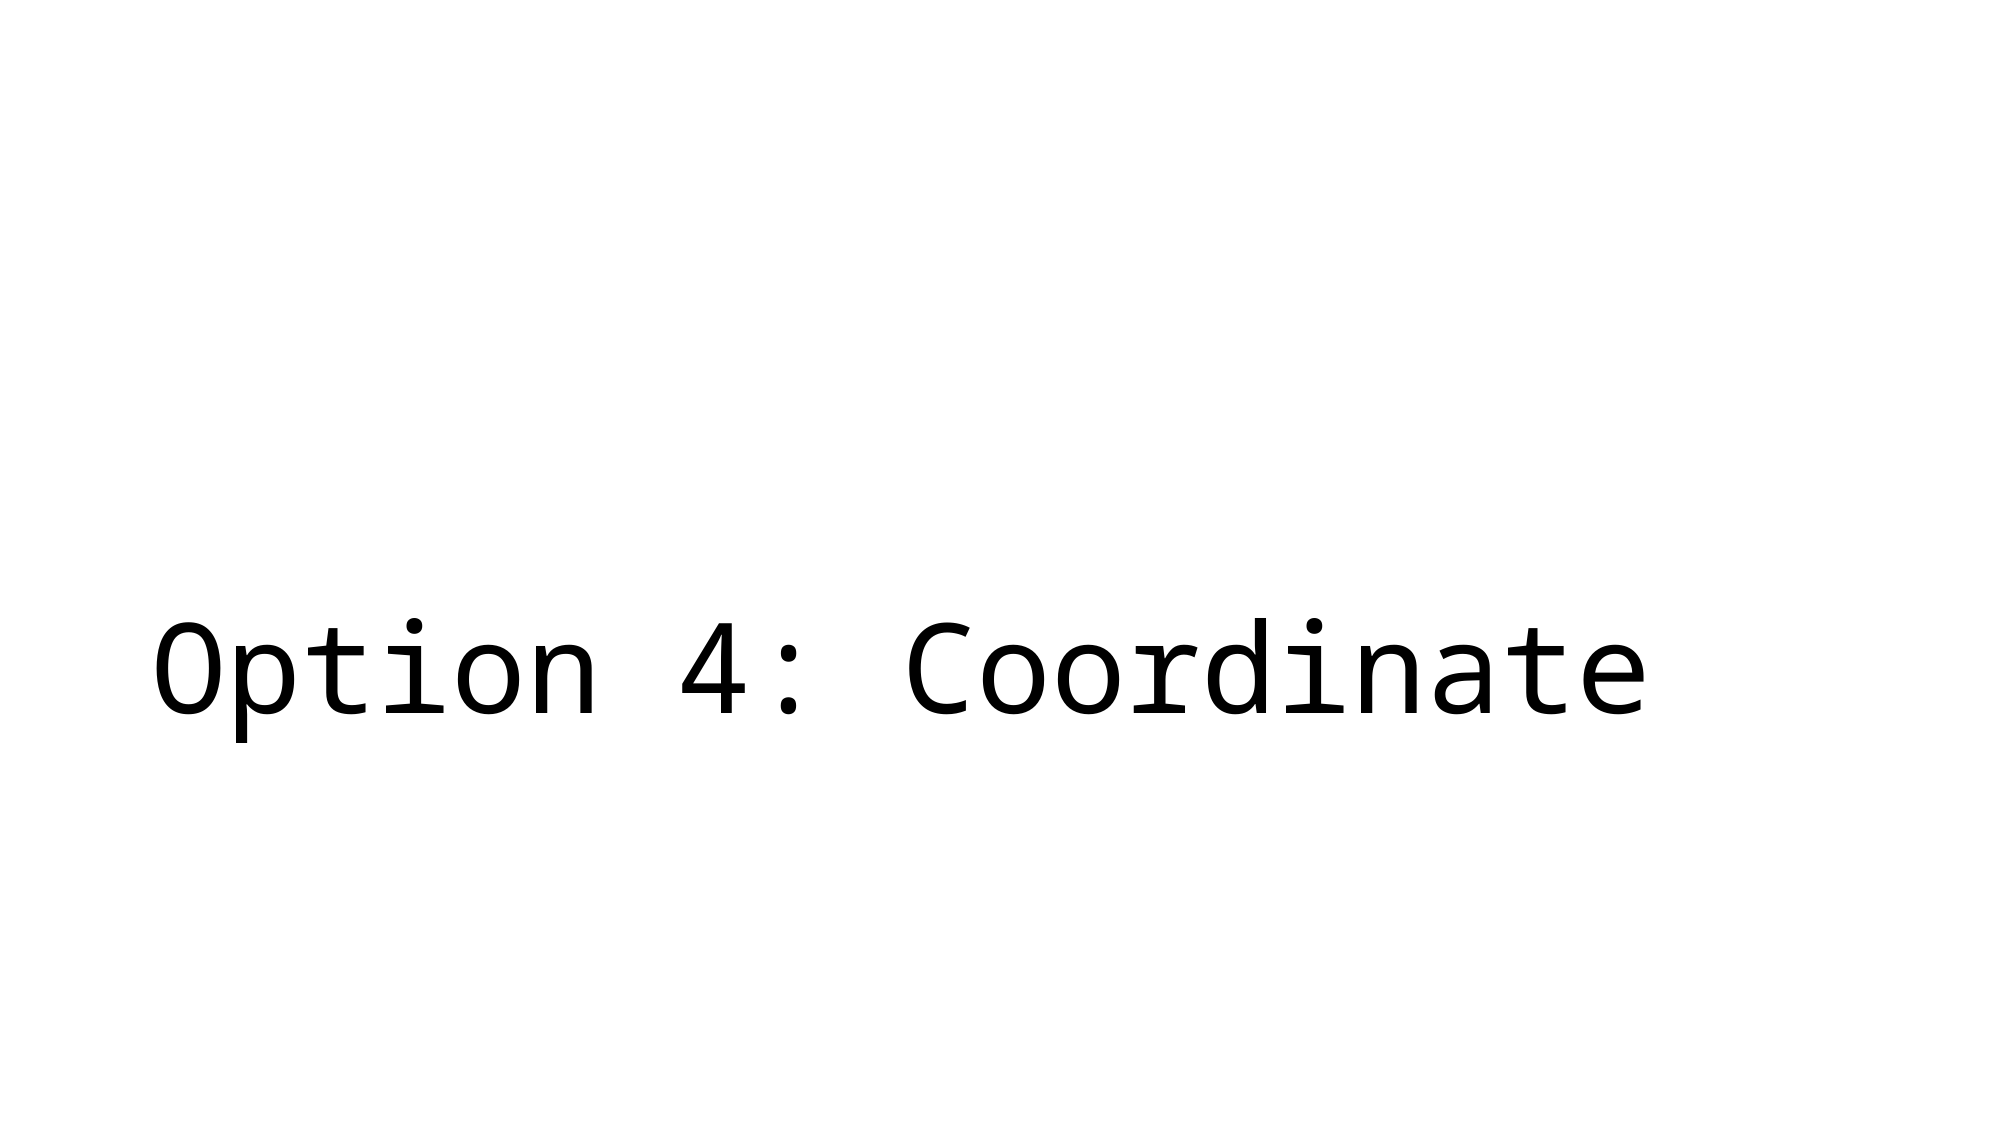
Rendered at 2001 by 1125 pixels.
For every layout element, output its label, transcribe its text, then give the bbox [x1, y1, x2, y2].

title Option 4: Coordinate [136, 280, 1862, 749]
